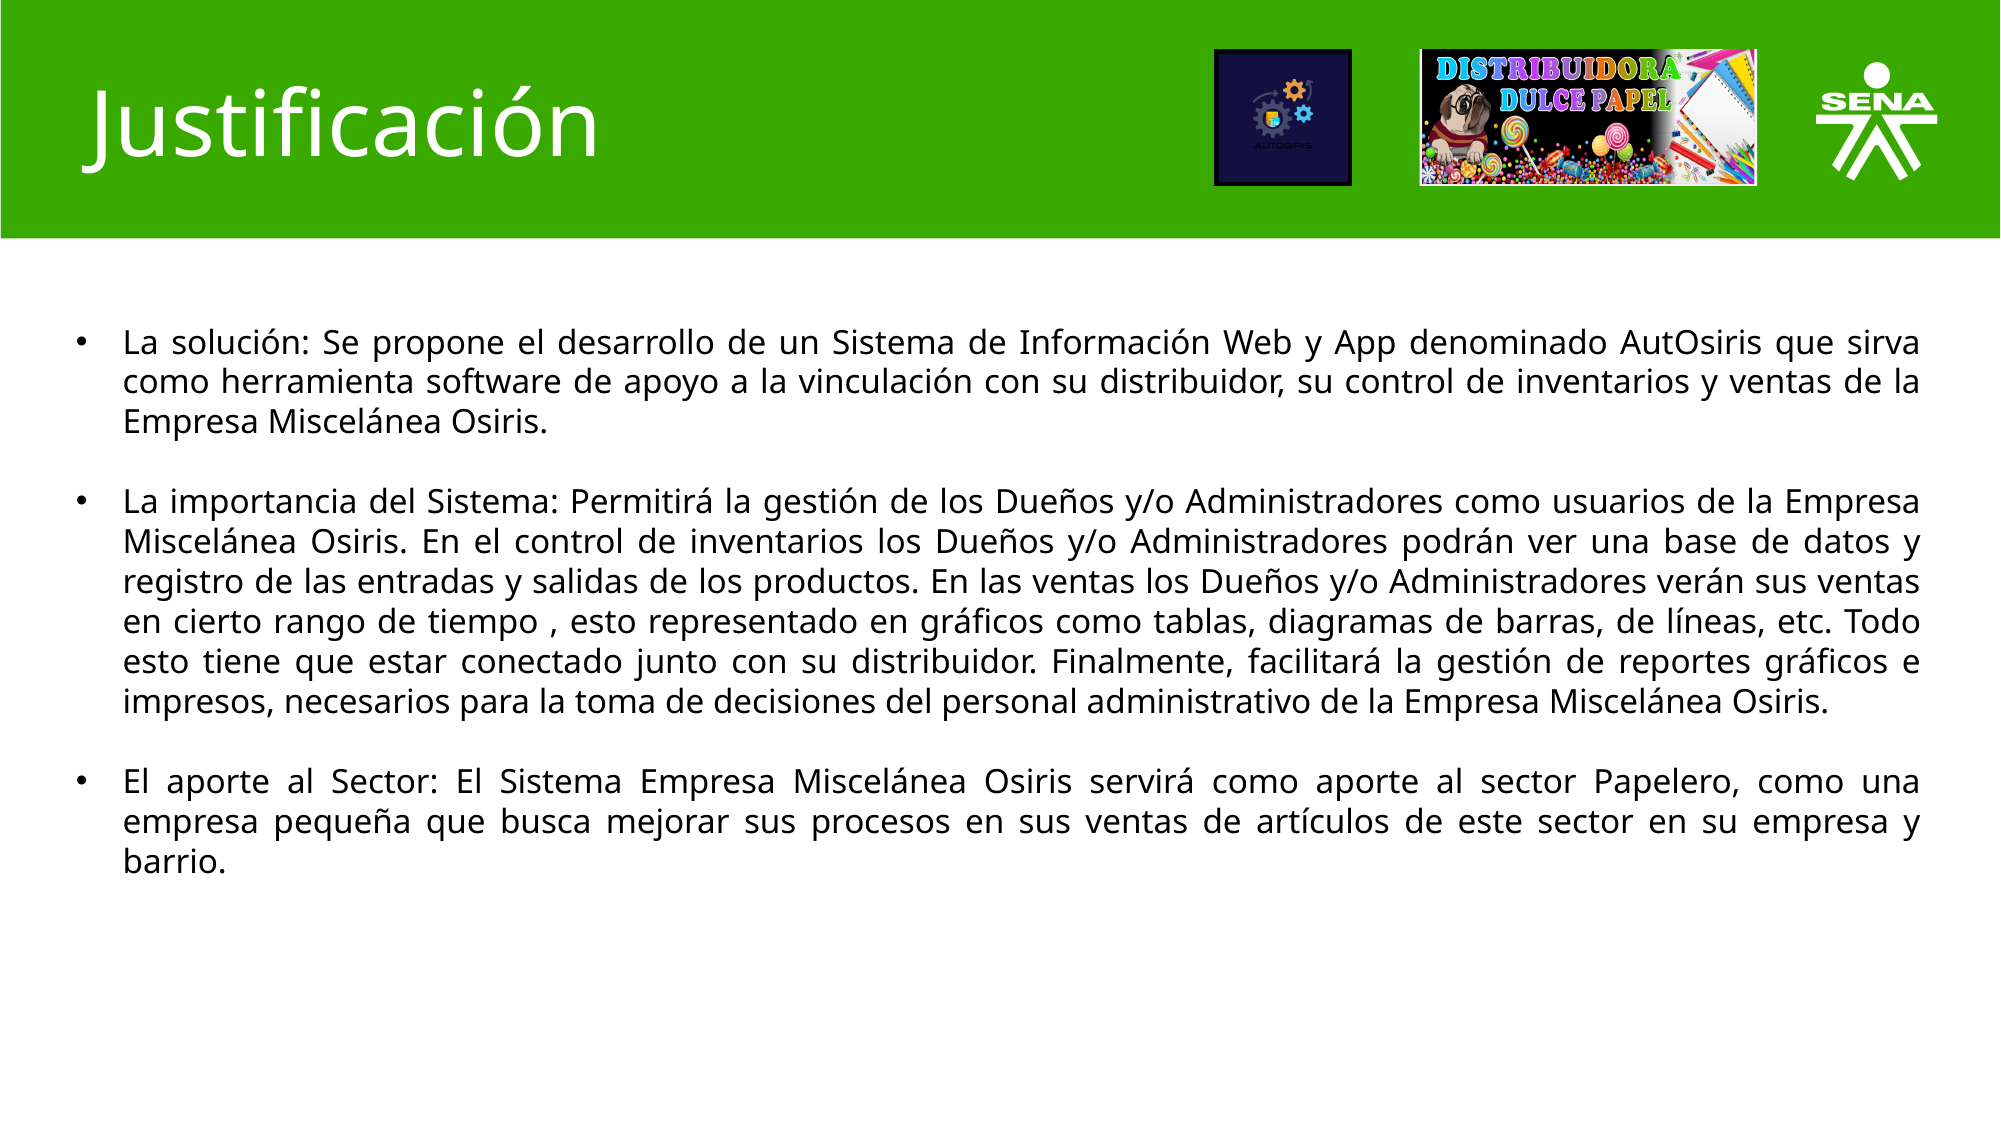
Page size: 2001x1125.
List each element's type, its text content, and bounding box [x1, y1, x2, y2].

text_box La solución: Se propone el desarrollo de un Sistema de Información Web y App denominado AutOsiris que sirva como herramienta software de apoyo a la vinculación con su distribuidor, su control de inventarios y ventas de la Empresa Miscelánea Osiris. La importancia del Sistema: Permitirá la gestión de los Dueños y/o Administradores como usuarios de la Empresa Miscelánea Osiris. En el control de inventarios los Dueños y/o Administradores podrán ver una base de datos y registro de las entradas y salidas de los productos. En las ventas los Dueños y/o Administradores verán sus ventas en cierto rango de tiempo , esto representado en gráficos como tablas, diagramas de barras, de líneas, etc. Todo esto tiene que estar conectado junto con su distribuidor. Finalmente, facilitará la gestión de reportes gráficos e impresos, necesarios para la toma de decisiones del personal administrativo de la Empresa Miscelánea Osiris. El aporte al Sector: El Sistema Empresa Miscelánea Osiris servirá como aporte al sector Papelero, como una empresa pequeña que busca mejorar sus procesos en sus ventas de artículos de este sector en su empresa y barrio. [61, 273, 1939, 967]
picture [0, 0, 2001, 1125]
title Justificación [74, 18, 1800, 236]
